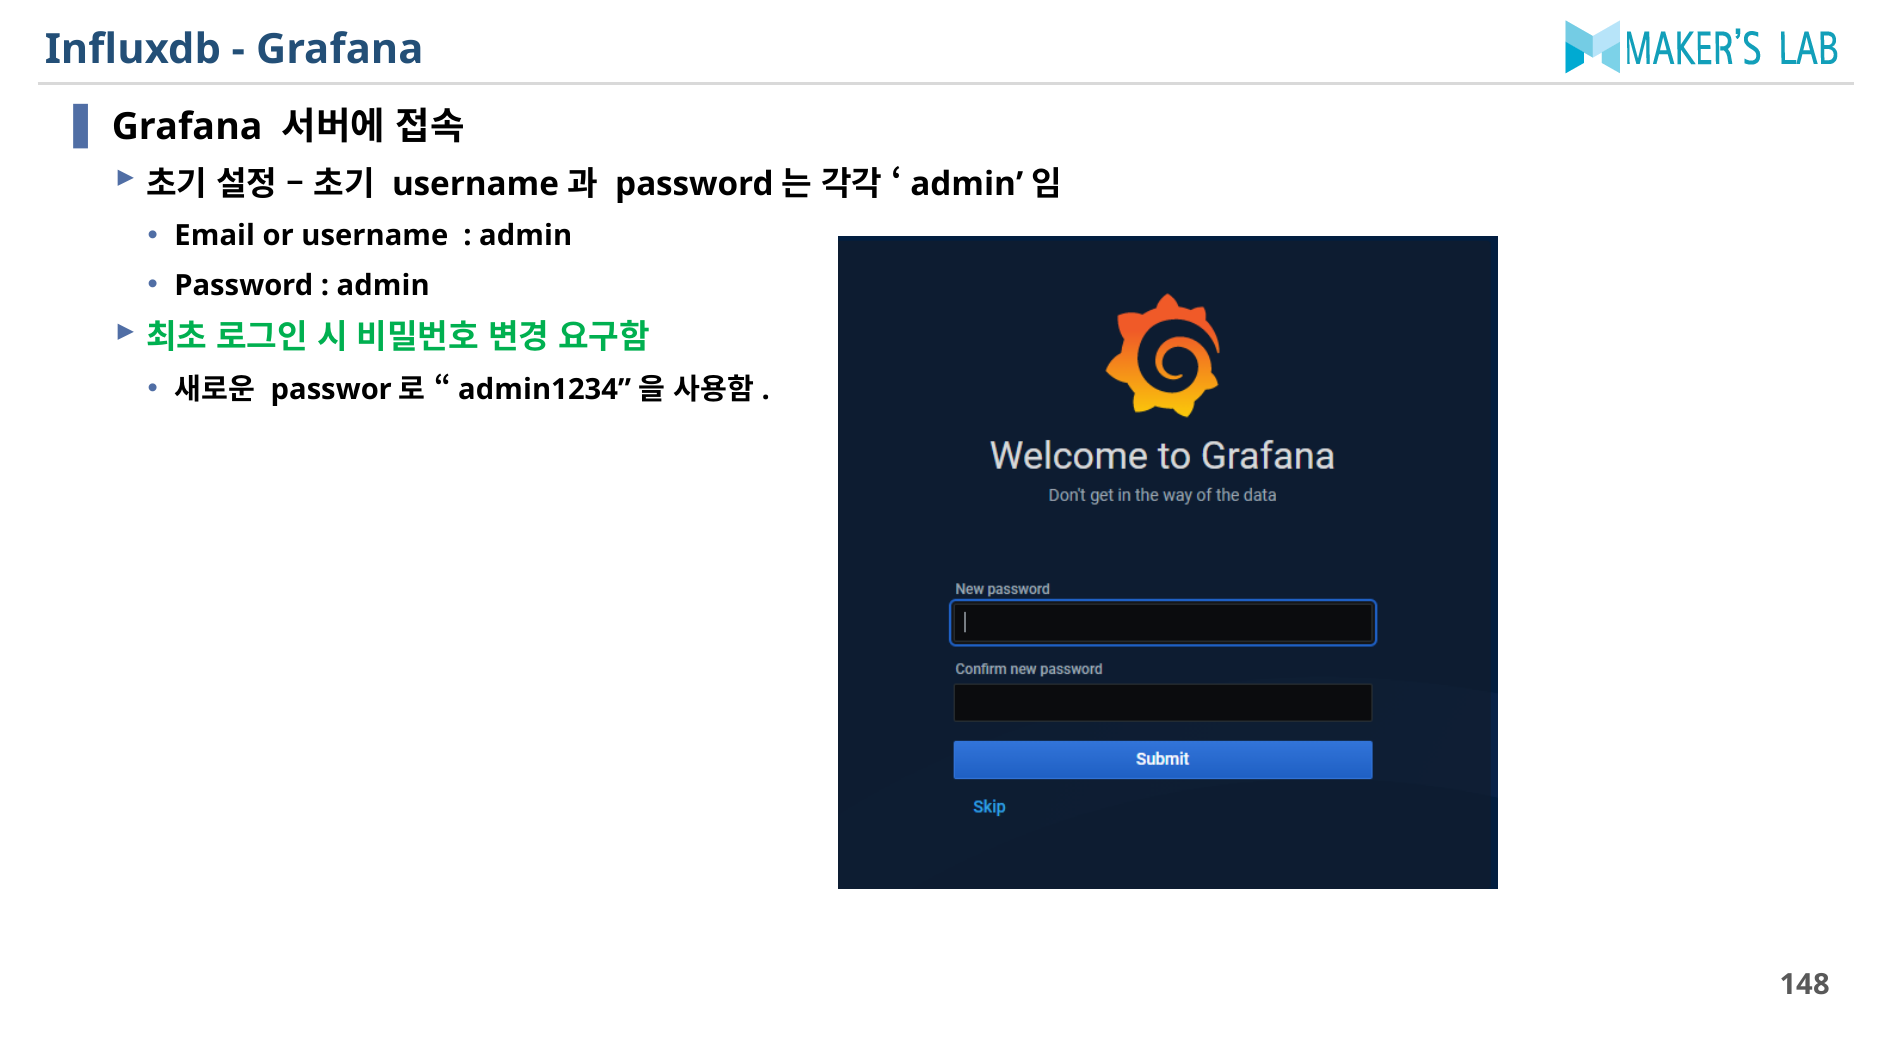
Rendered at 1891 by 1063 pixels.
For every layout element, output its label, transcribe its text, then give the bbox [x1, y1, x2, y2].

picture [1557, 10, 1845, 79]
list Grafana 서버에 접속 초기 설정 – 초기 username과 password는 각각 ‘admin’임 Email or username : admin Password : admin 최초 로그인 시 비밀번호 변경 요구함 새로운 passwor로 “admin1234”을 사용함. [43, 94, 1855, 382]
slide_number 148 [1703, 956, 1845, 1014]
title Influxdb - Grafana [29, 13, 1809, 80]
picture [838, 236, 1498, 889]
